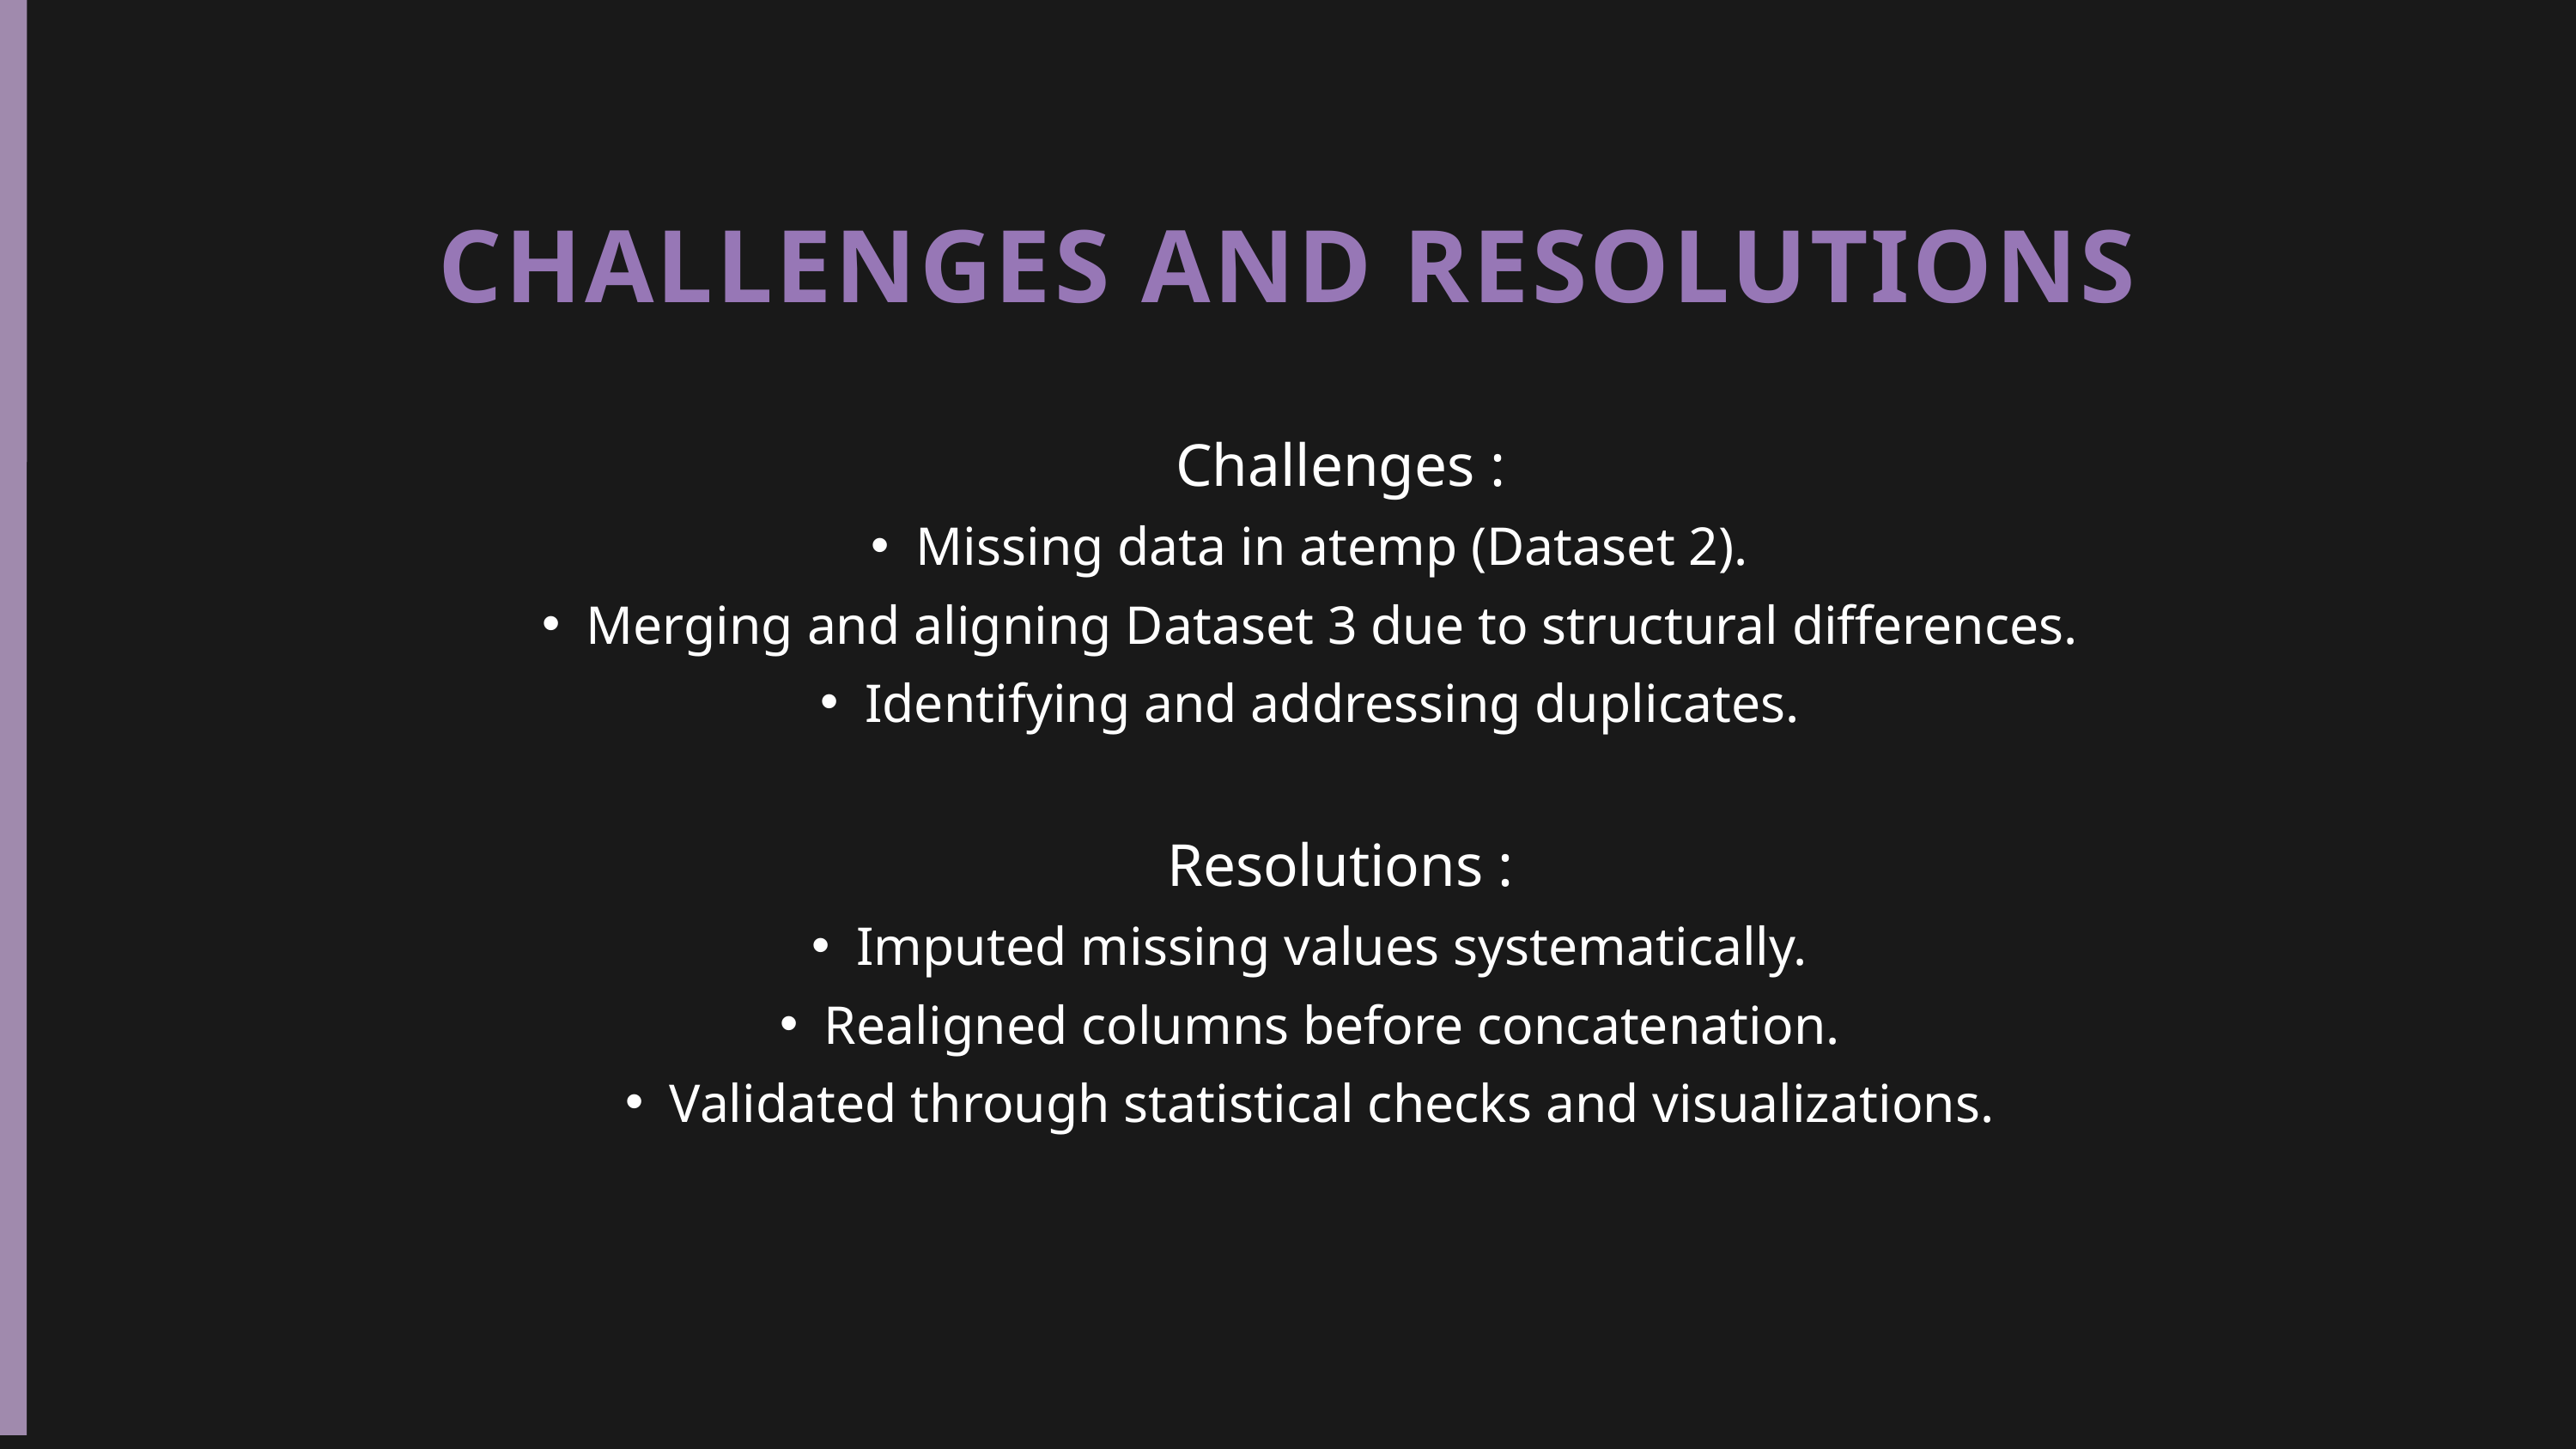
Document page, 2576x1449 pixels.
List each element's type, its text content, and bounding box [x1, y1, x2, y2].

text_box Challenges : Missing data in atemp (Dataset 2). Merging and aligning Dataset 3 due to structural differences. Identifying and addressing duplicates. Resolutions : Imputed missing values systematically. Realigned columns before concatenation. Validated through statistical checks and visualizations. [310, 410, 2266, 1289]
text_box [108, 197, 2468, 401]
